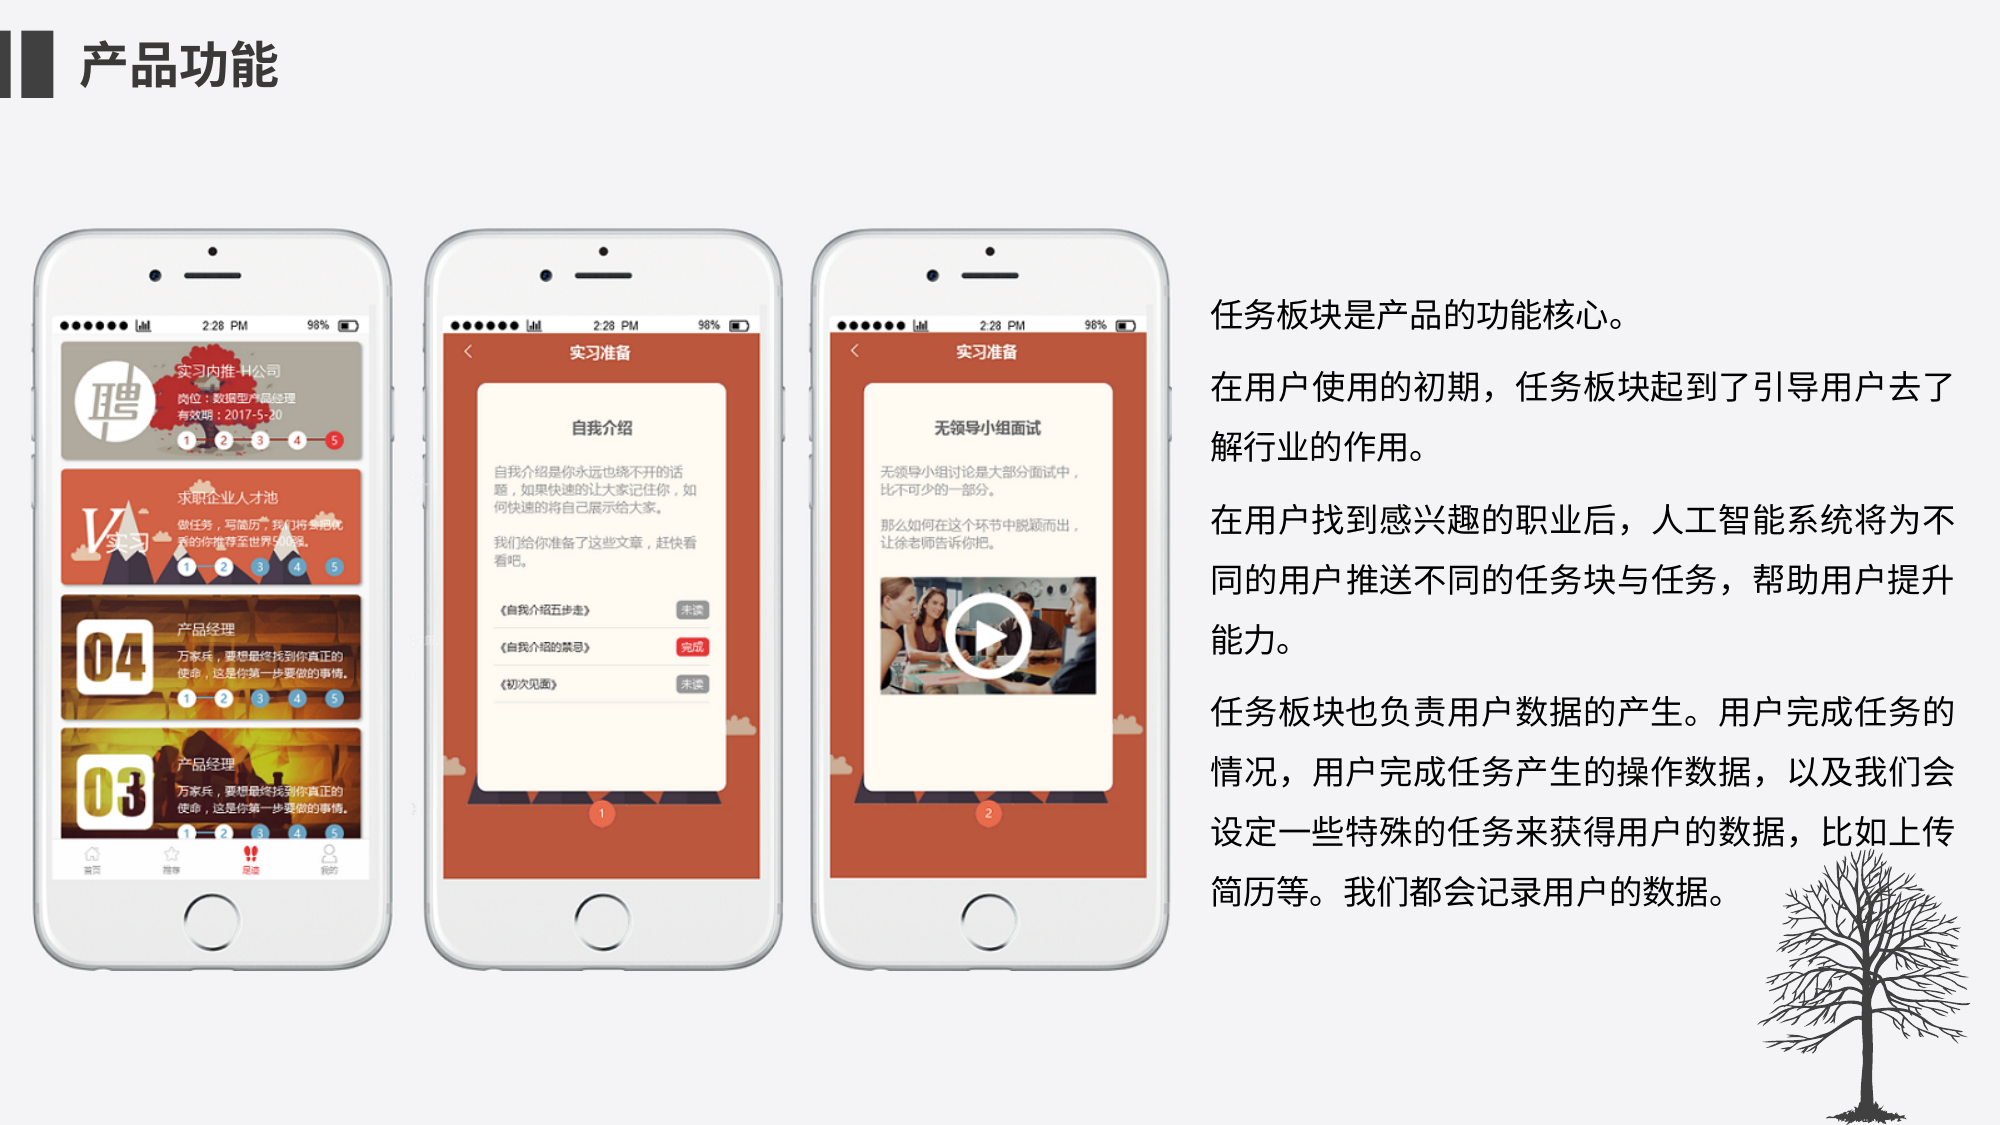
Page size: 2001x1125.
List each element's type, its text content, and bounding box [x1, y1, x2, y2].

picture [24, 222, 1172, 971]
text_box [1757, 919, 1971, 1125]
text_box 任务板块是产品的功能核心。 在用户使用的初期，任务板块起到了引导用户去了解行业的作用。 在用户找到感兴趣的职业后，人工智能系统将为不同的用户推送不同的任务块与任务，帮助用户提升能力。 任务板块也负责用户数据的产生。用户完成任务的情况，用户完成任务产生的操作数据，以及我们会设定一些特殊的任务来获得用户的数据，比如上传简历等。我们都会记录用户的数据。 [1195, 266, 1971, 919]
text_box 产品功能 [64, 26, 651, 102]
